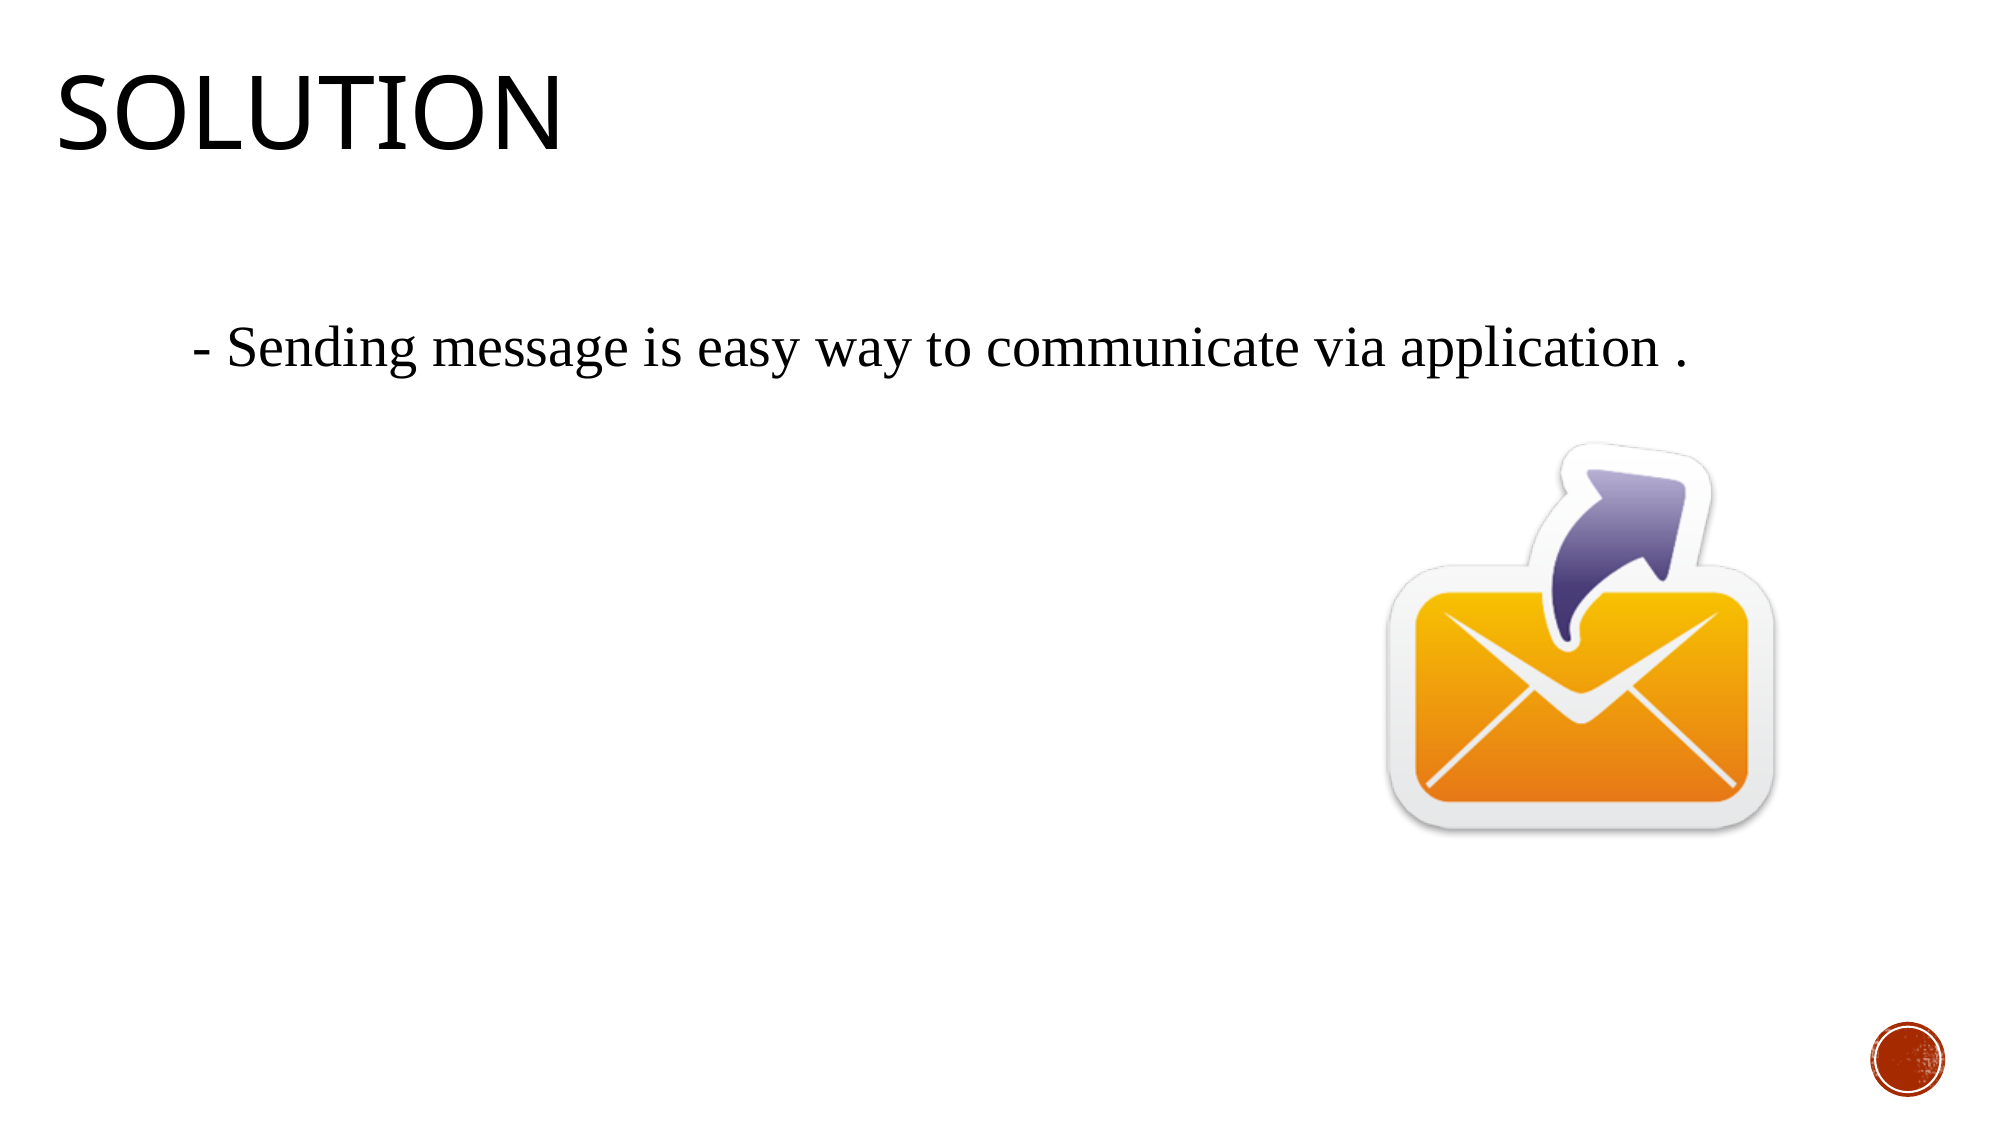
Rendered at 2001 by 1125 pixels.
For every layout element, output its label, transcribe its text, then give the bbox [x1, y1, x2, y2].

picture [1381, 440, 1782, 841]
text_box - Sending message is easy way to communicate via application . [177, 300, 1914, 386]
text_box Solution [40, 40, 615, 193]
